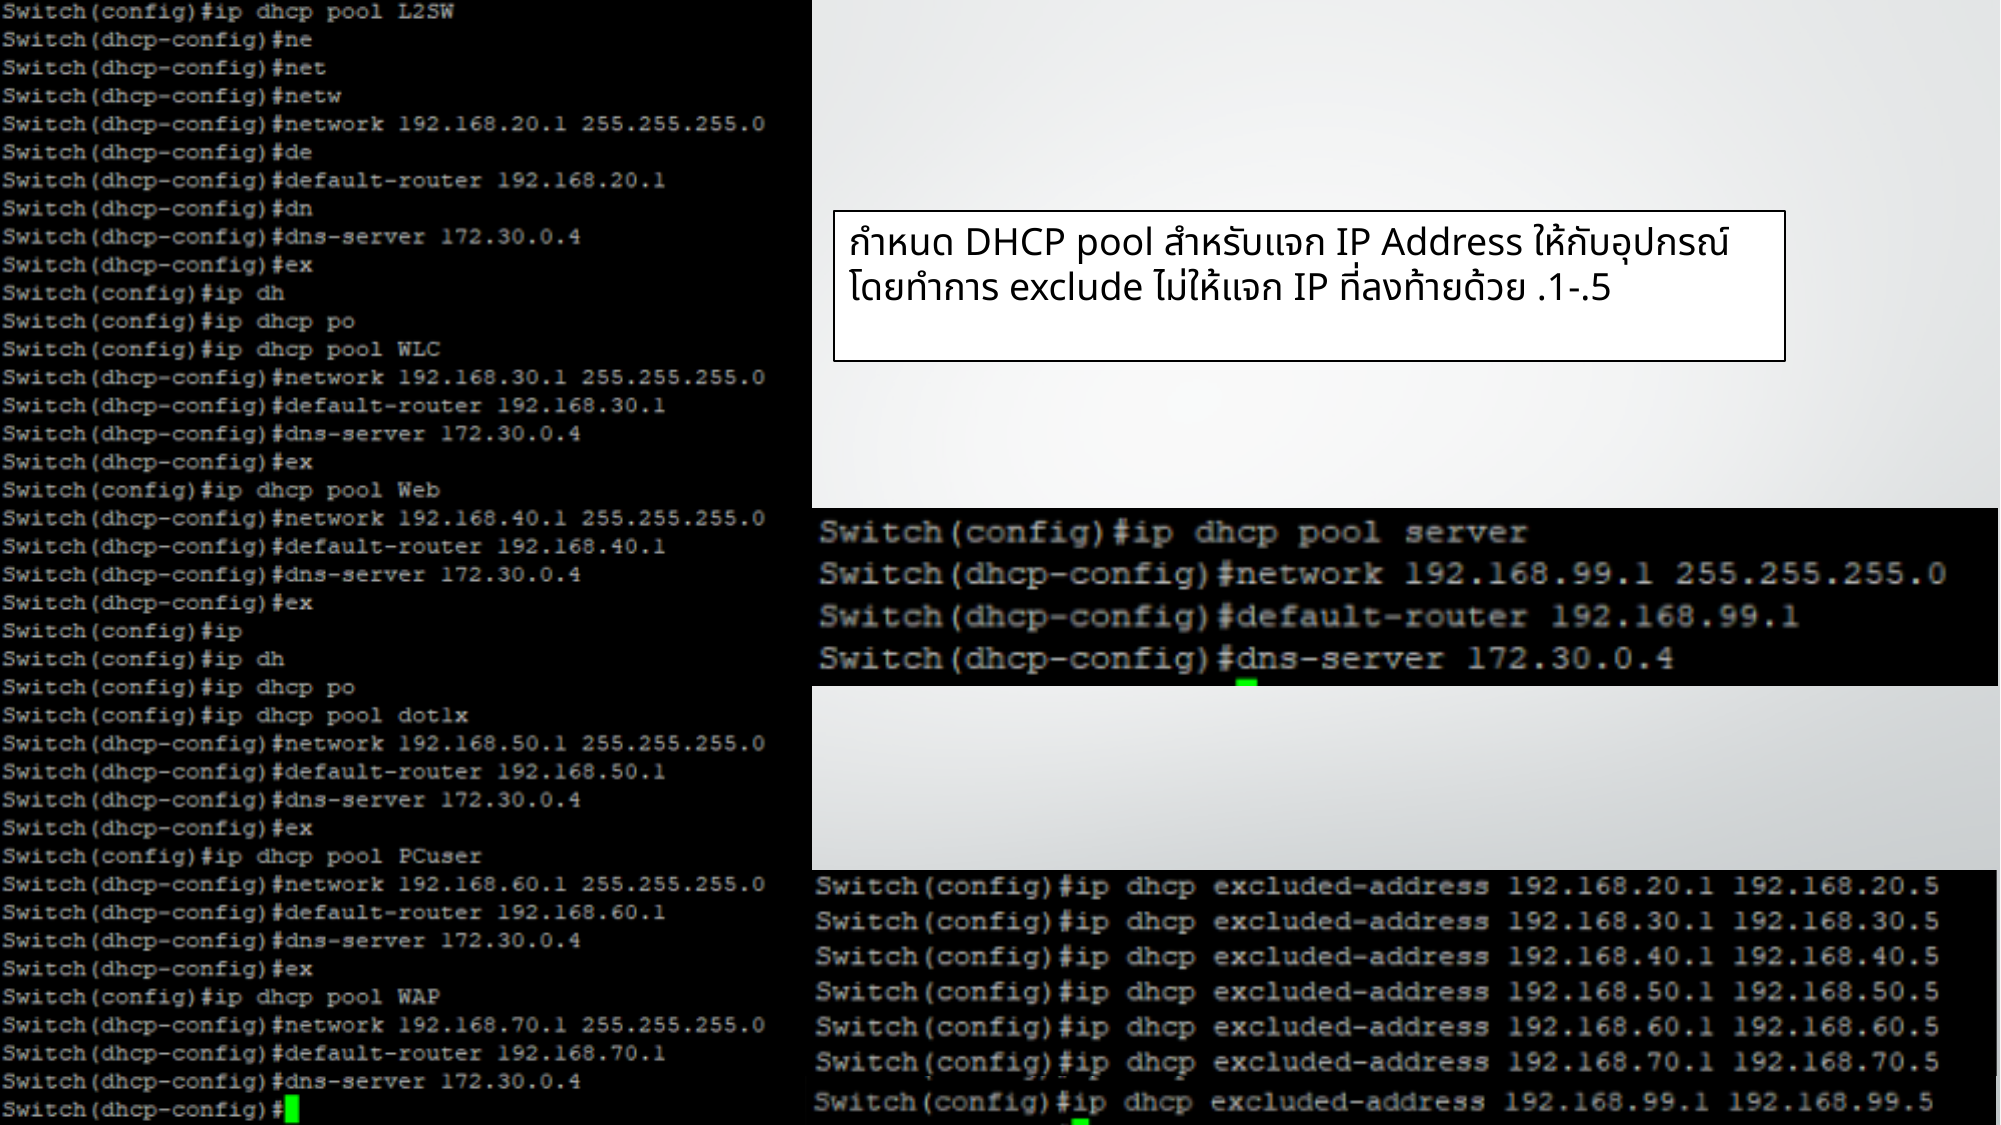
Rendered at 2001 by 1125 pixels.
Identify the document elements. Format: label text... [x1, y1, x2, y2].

text_box กำหนด DHCP pool สำหรับแจก IP Address ให้กับอุปกรณ์ โดยทำการ exclude ไม่ให้แจก IP ที่ลงท้ายด้วย .1-.5 [833, 210, 1786, 362]
picture [0, 0, 1998, 1125]
